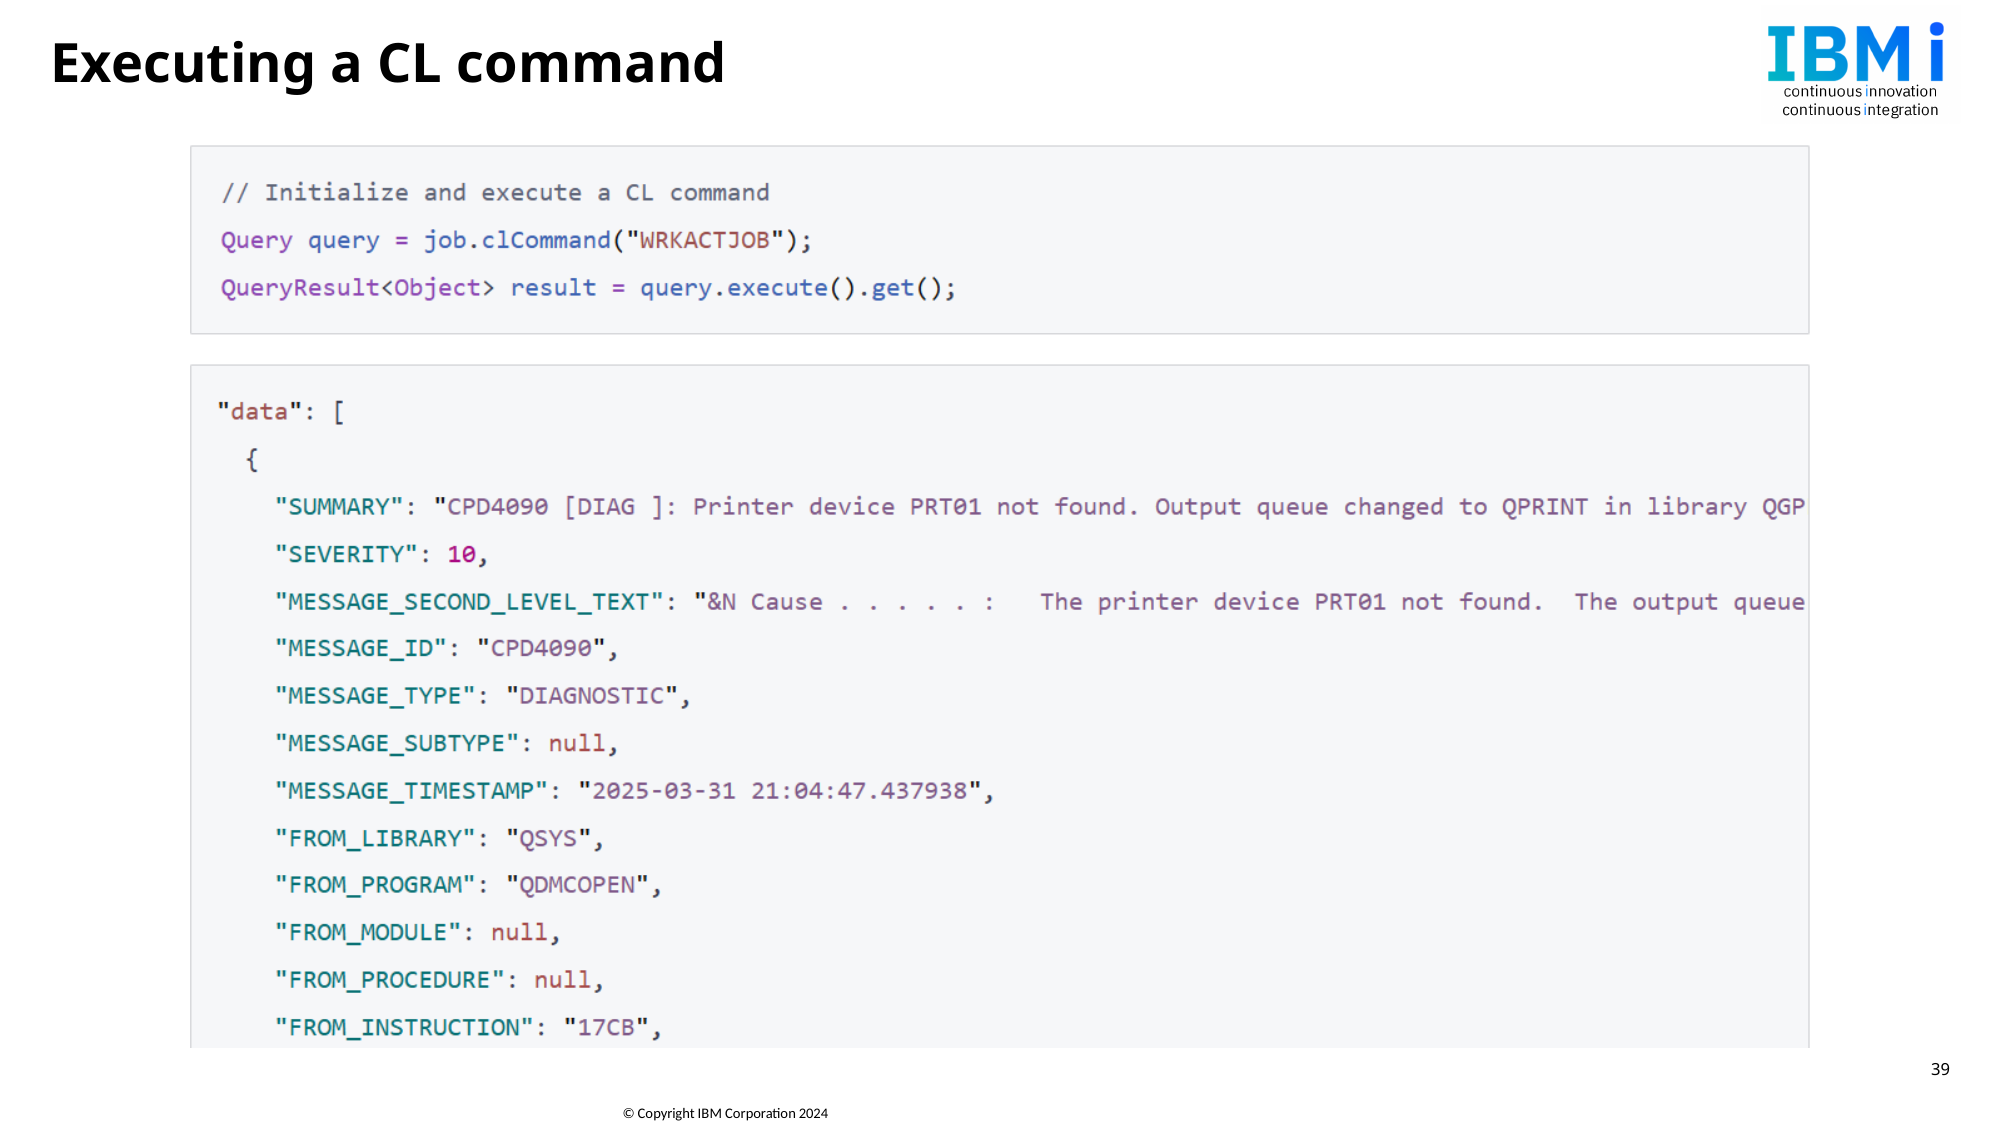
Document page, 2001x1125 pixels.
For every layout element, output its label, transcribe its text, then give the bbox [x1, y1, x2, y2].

title Executing a CL command [50, 36, 1723, 97]
slide_number 39 [1500, 1055, 1950, 1086]
picture [1761, 5, 1961, 124]
picture [184, 138, 1816, 1049]
